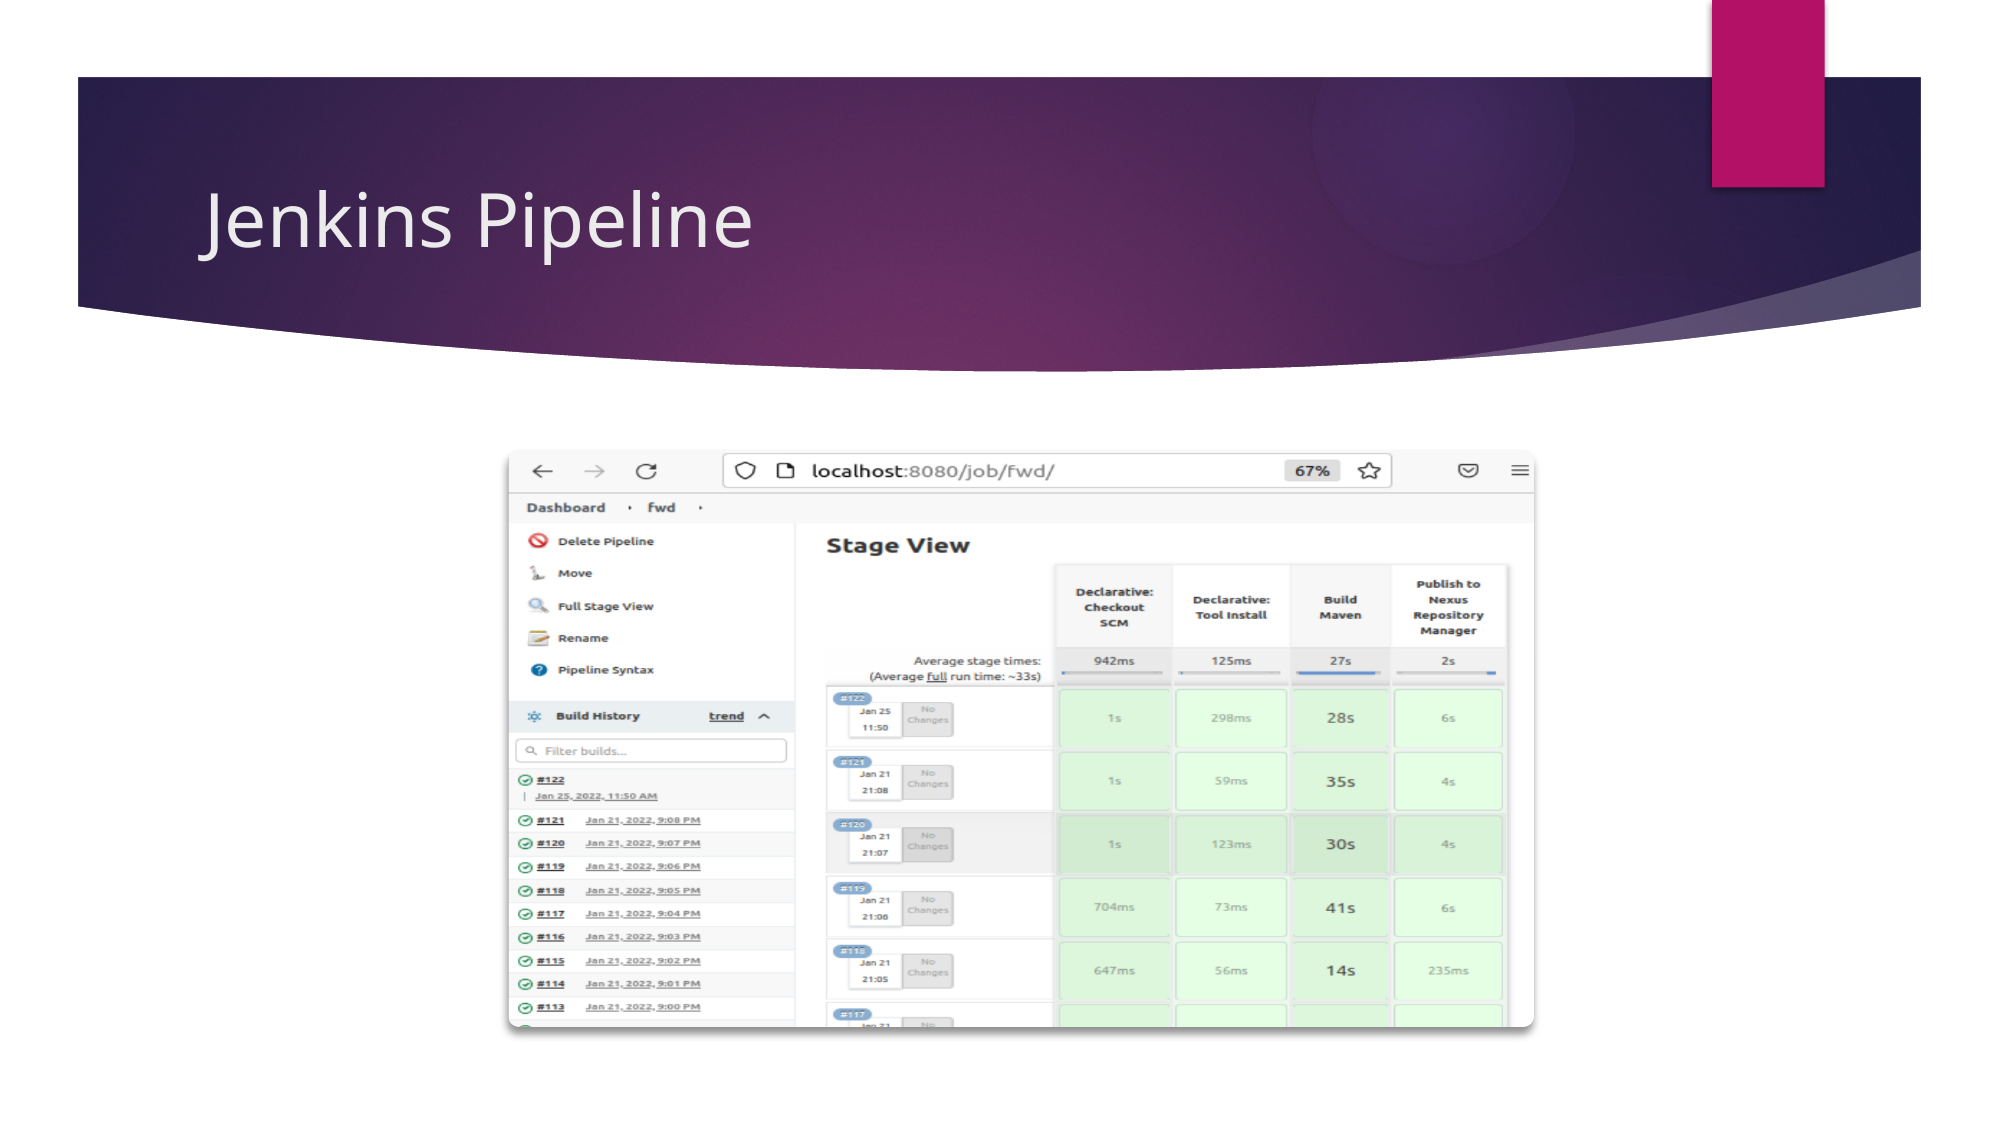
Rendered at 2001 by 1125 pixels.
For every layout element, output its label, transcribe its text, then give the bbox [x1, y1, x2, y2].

title Jenkins Pipeline [189, 159, 1627, 276]
picture [508, 449, 1535, 1028]
